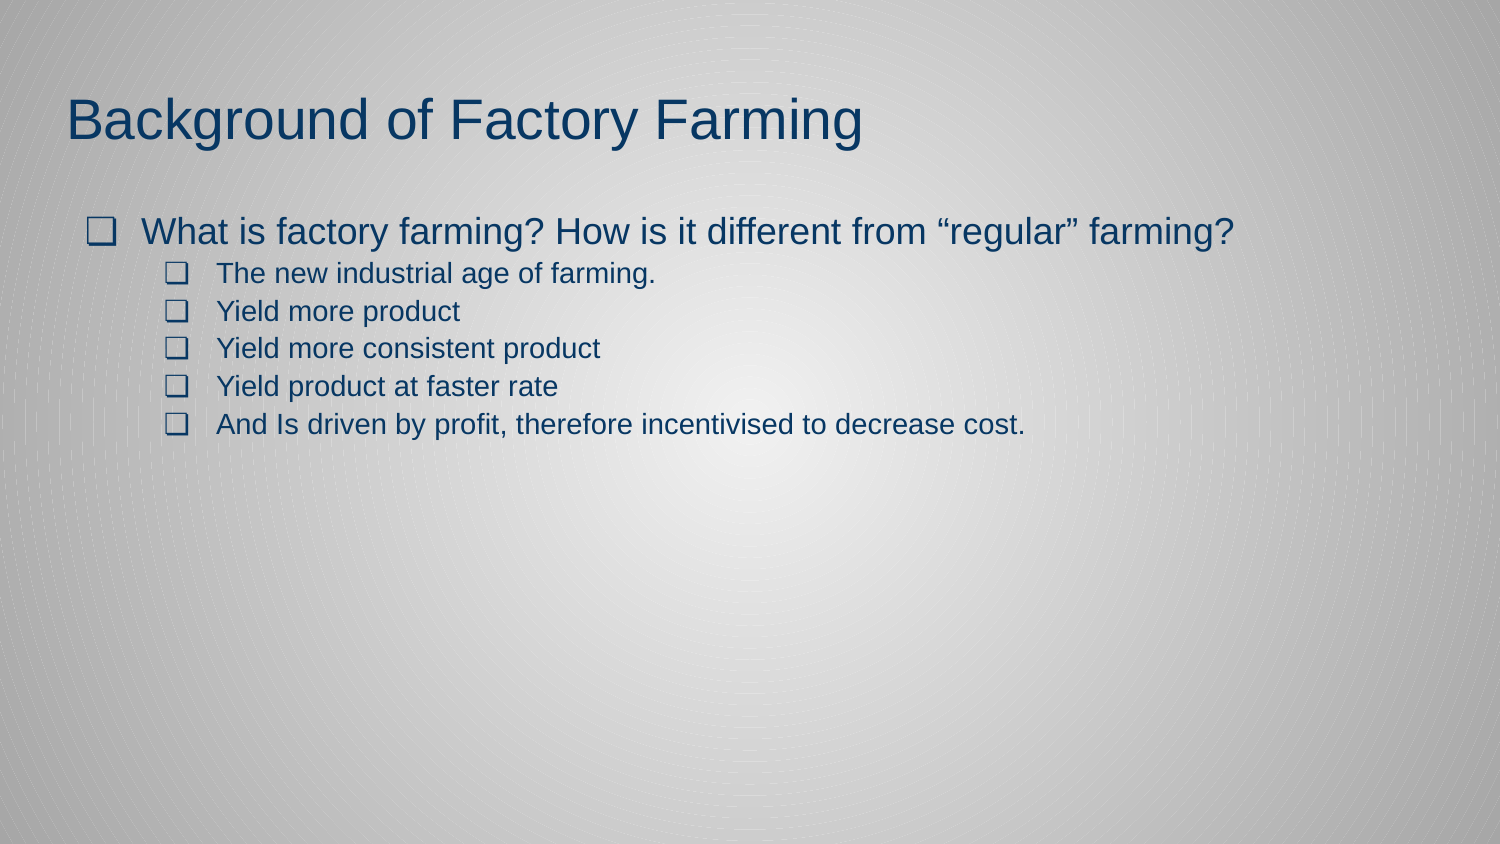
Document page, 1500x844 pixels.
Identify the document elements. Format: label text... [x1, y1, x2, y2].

title Background of Factory Farming [51, 72, 1449, 167]
list What is factory farming? How is it different from “regular” farming? The new industrial age of farming. Yield more product Yield more consistent product Yield product at faster rate And Is driven by profit, therefore incentivised to decrease cost. [51, 189, 1449, 750]
